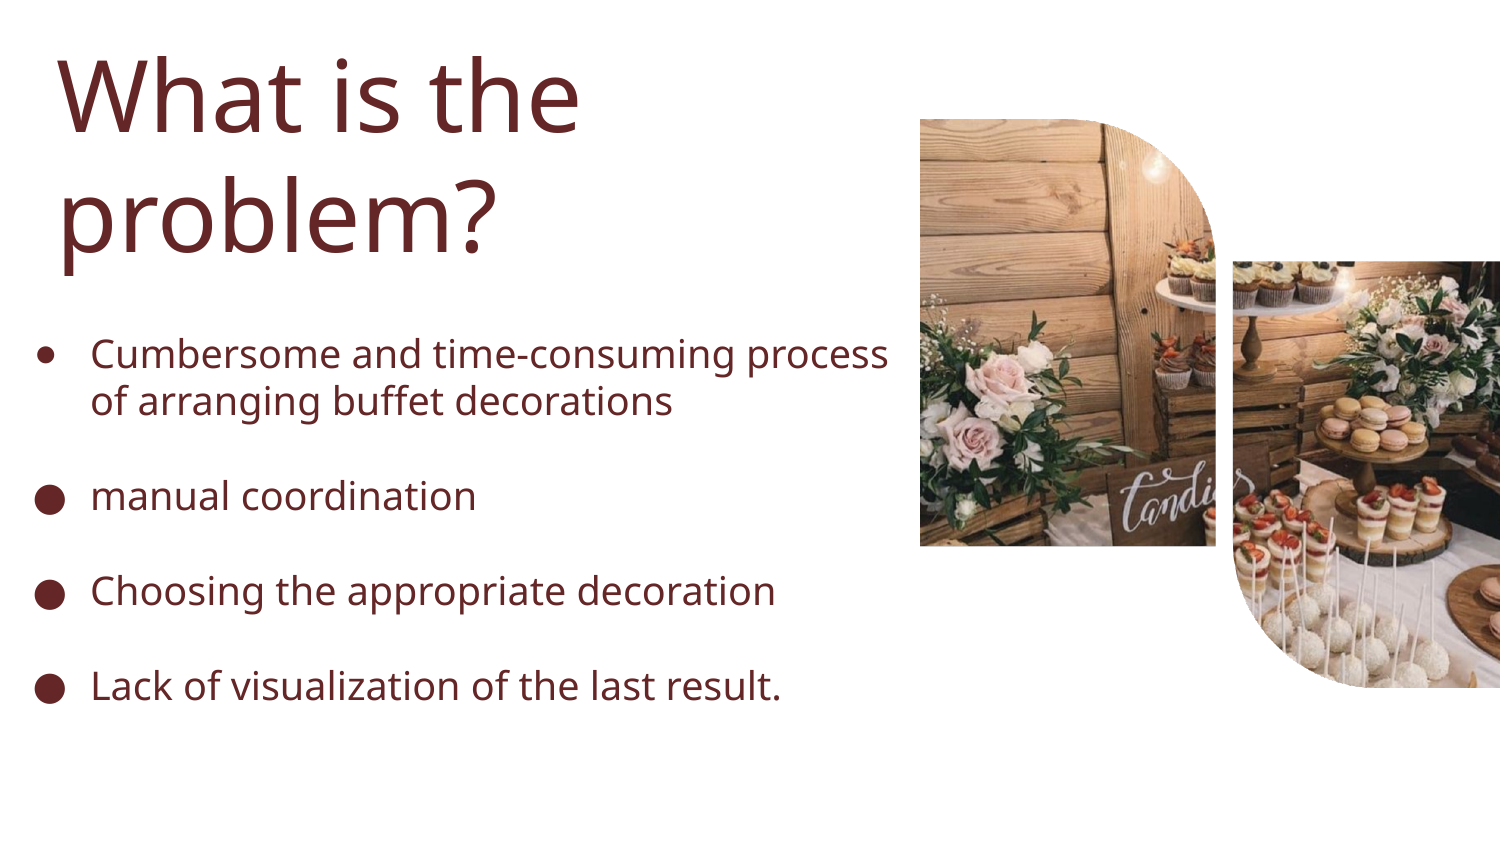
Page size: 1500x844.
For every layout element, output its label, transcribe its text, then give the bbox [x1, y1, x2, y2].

text_box Cumbersome and time-consuming process of arranging buffet decorations manual coordination Choosing the appropriate decoration Lack of visualization of the last result. [0, 313, 907, 765]
picture [920, 118, 1500, 688]
text_box What is the problem? [41, 17, 921, 193]
